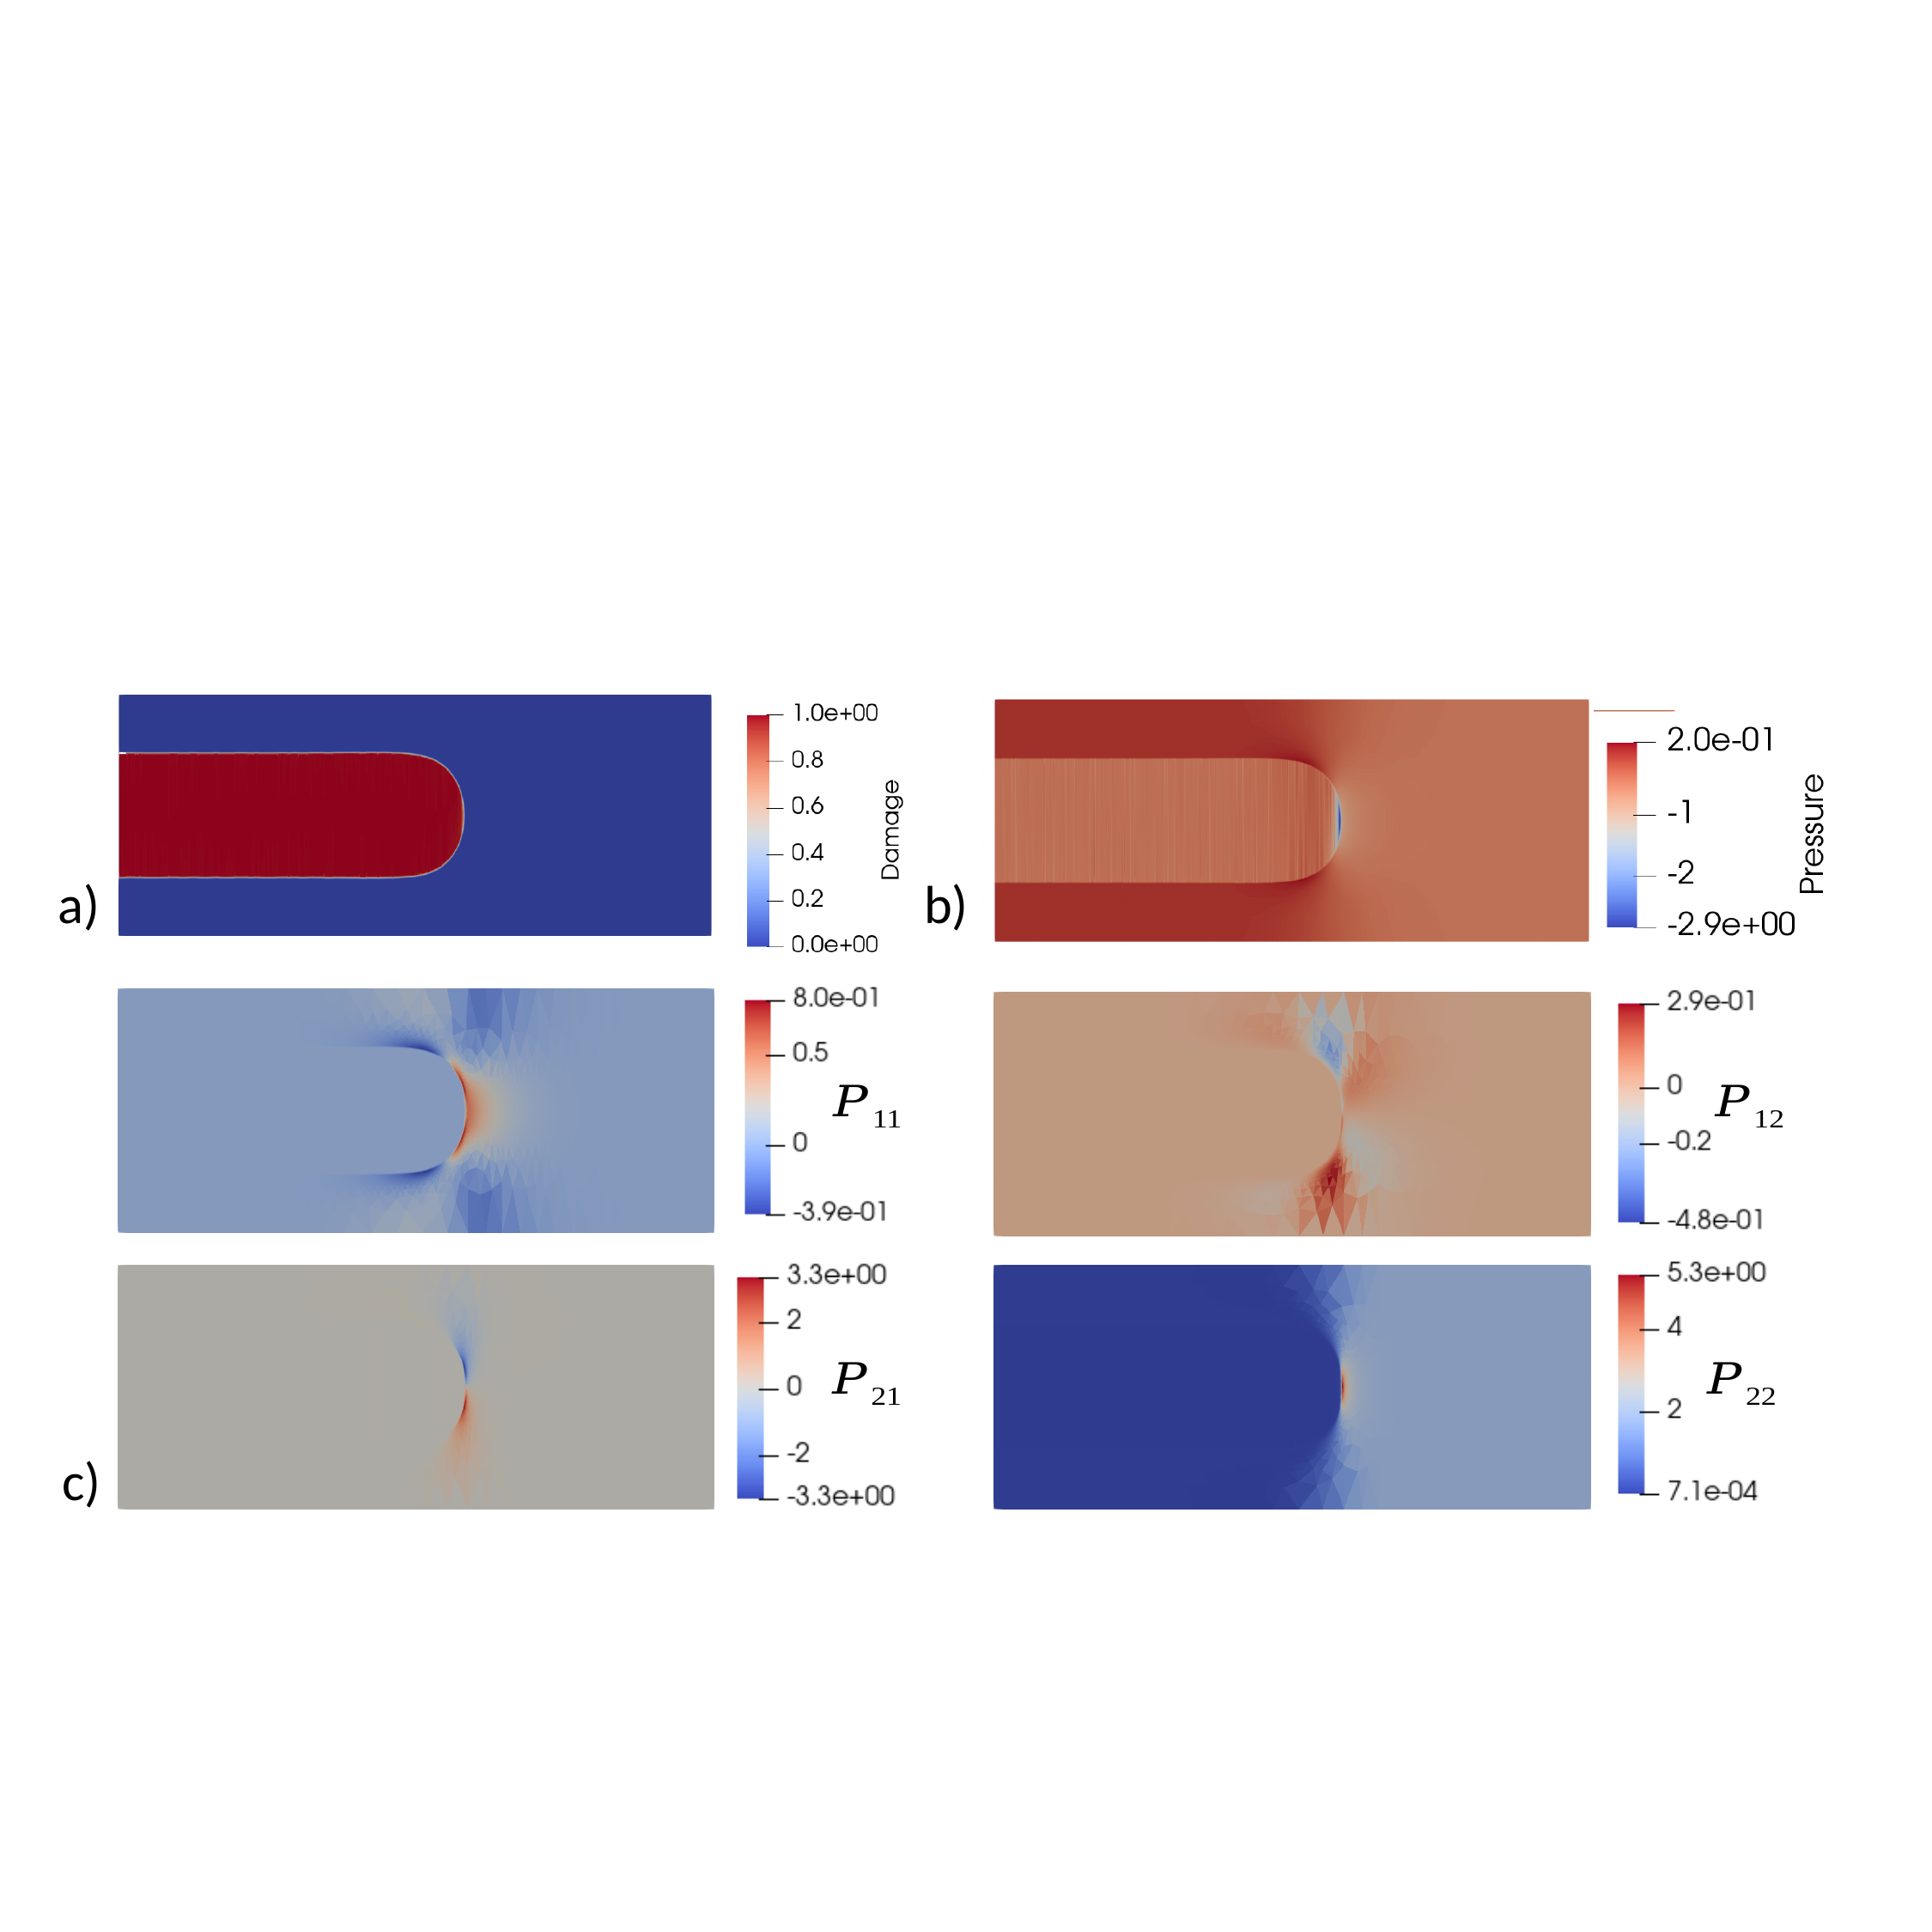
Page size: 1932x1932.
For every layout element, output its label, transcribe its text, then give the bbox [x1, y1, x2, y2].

picture [1605, 981, 1773, 1242]
text_box b) [911, 863, 979, 941]
picture [983, 1255, 1595, 1519]
picture [729, 683, 908, 960]
picture [111, 675, 722, 952]
picture [732, 1255, 896, 1519]
picture [732, 978, 896, 1234]
text_box c) [49, 1440, 106, 1518]
picture [106, 978, 718, 1243]
picture [983, 981, 1595, 1246]
text_box a) [45, 863, 111, 941]
picture [1605, 1253, 1773, 1515]
picture [979, 685, 1832, 948]
picture [106, 1255, 718, 1519]
